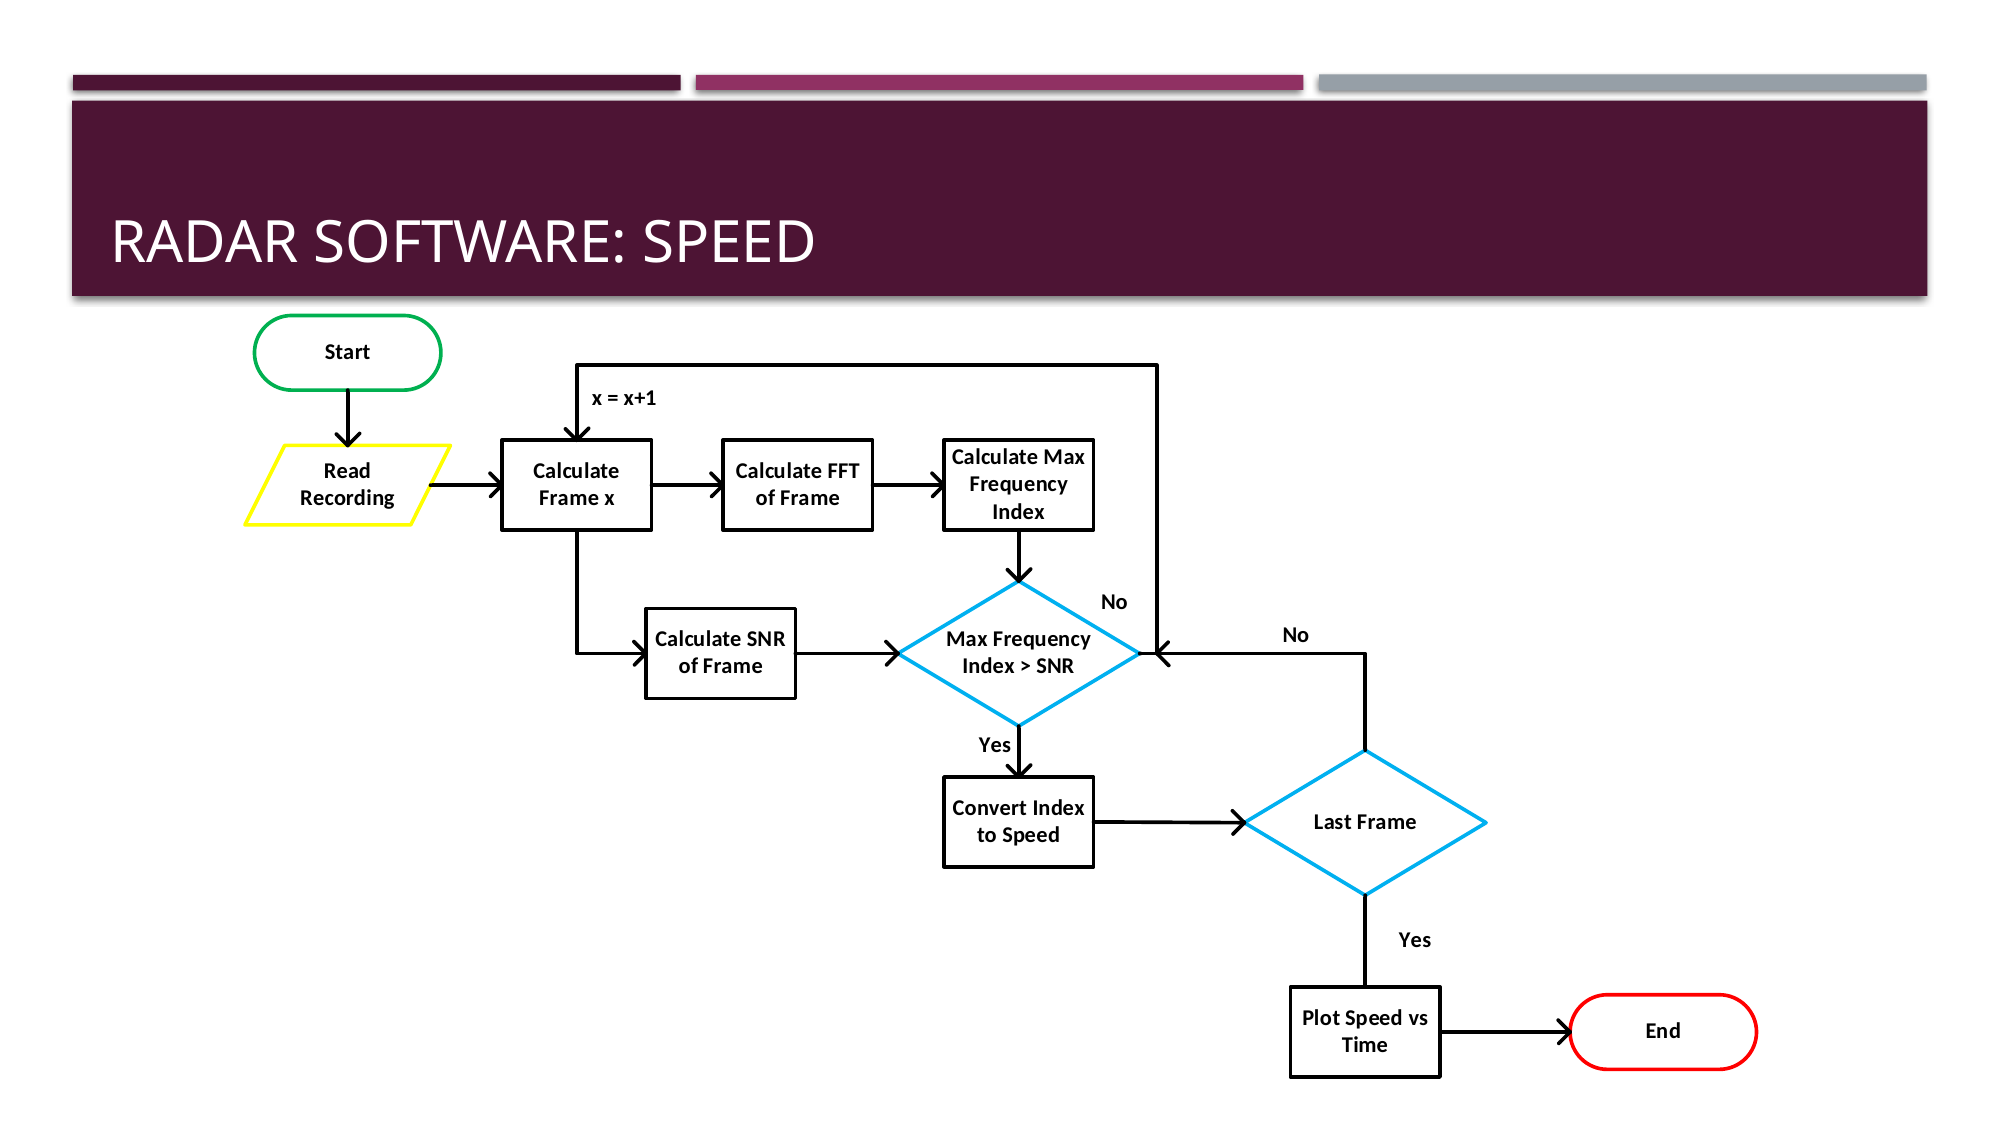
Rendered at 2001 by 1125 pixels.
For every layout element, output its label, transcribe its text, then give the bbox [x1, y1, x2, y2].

title Radar software: Speed [95, 115, 1905, 282]
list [240, 310, 1760, 1081]
